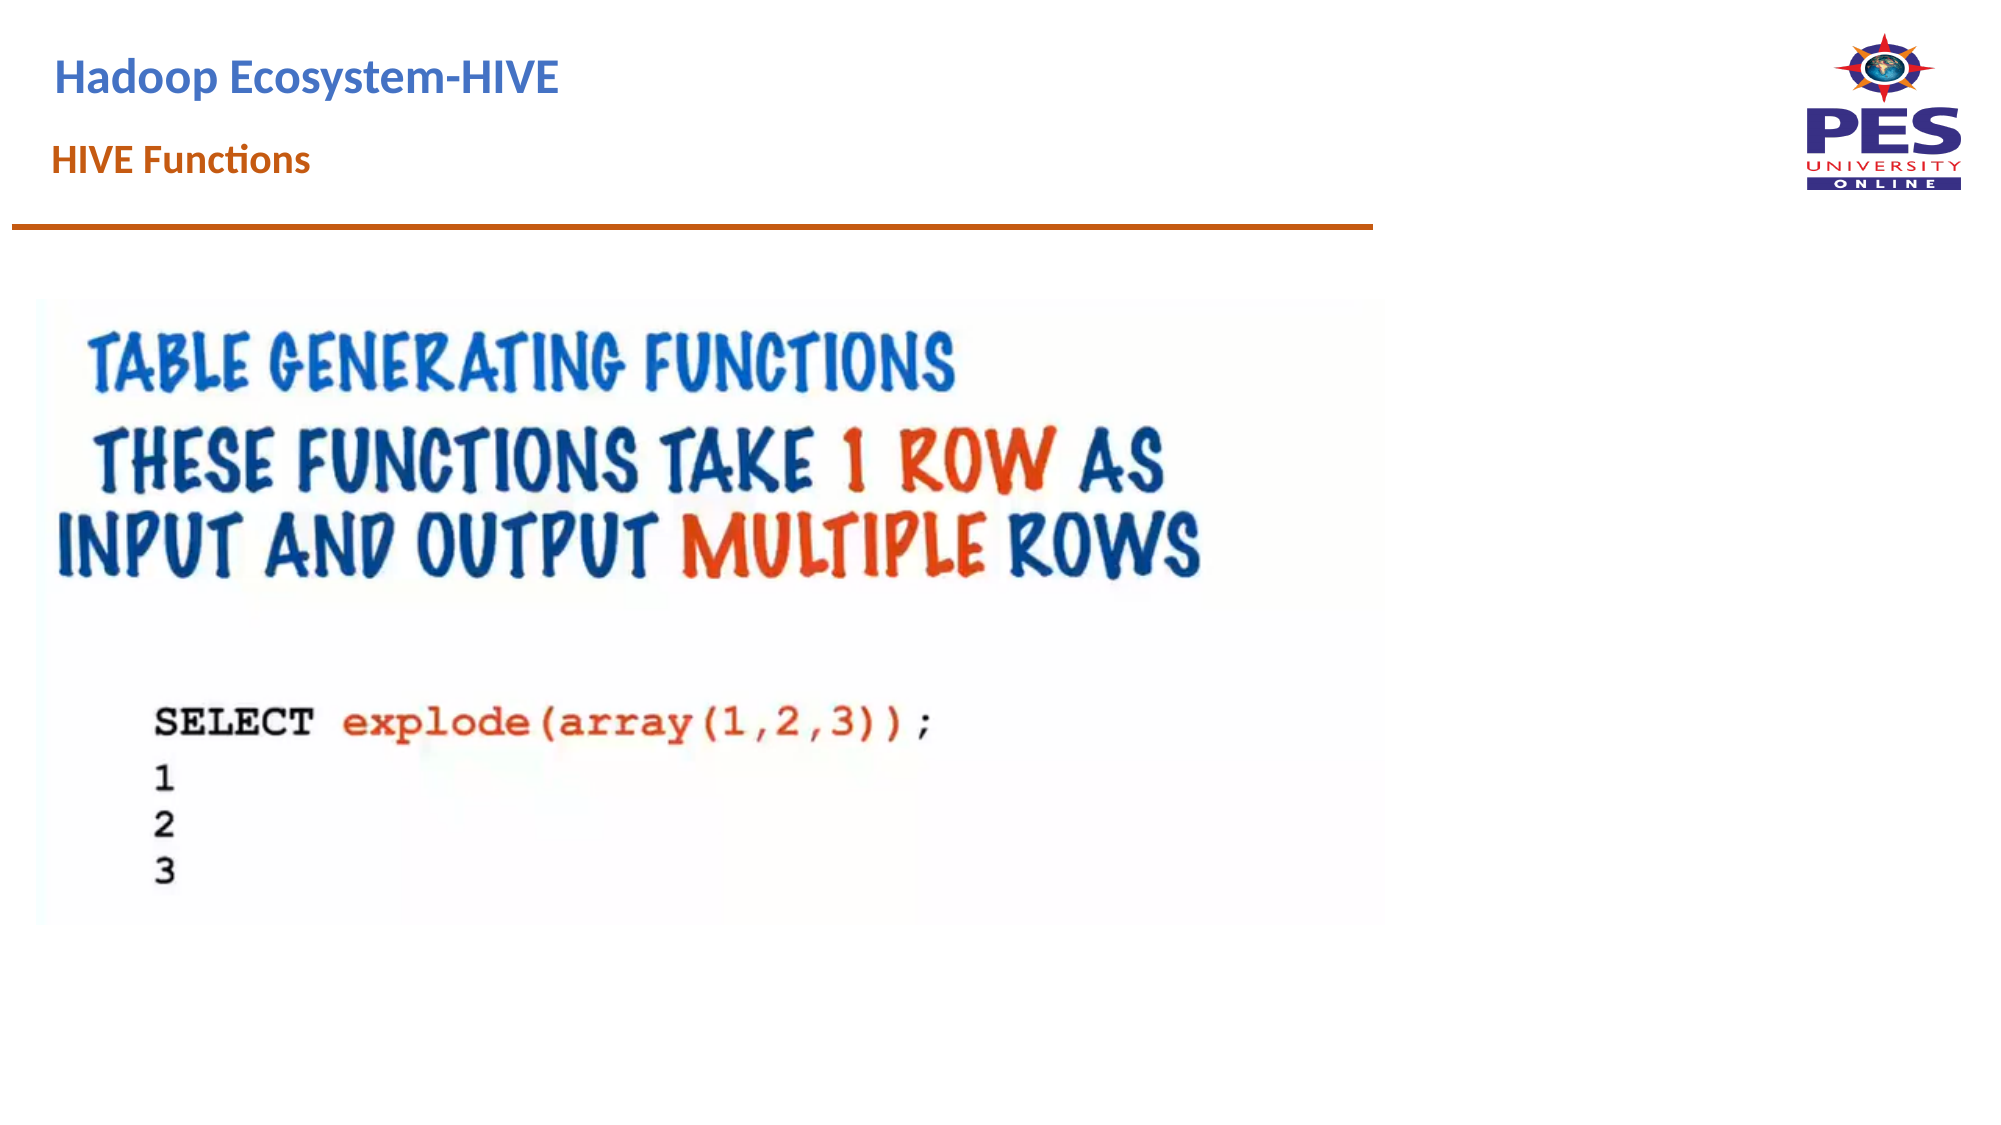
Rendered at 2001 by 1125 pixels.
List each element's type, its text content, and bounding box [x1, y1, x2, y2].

picture [36, 299, 1385, 925]
picture [1807, 33, 1961, 190]
text_box Hadoop Ecosystem-HIVE [39, 35, 1270, 111]
text_box HIVE Functions [36, 123, 1349, 189]
